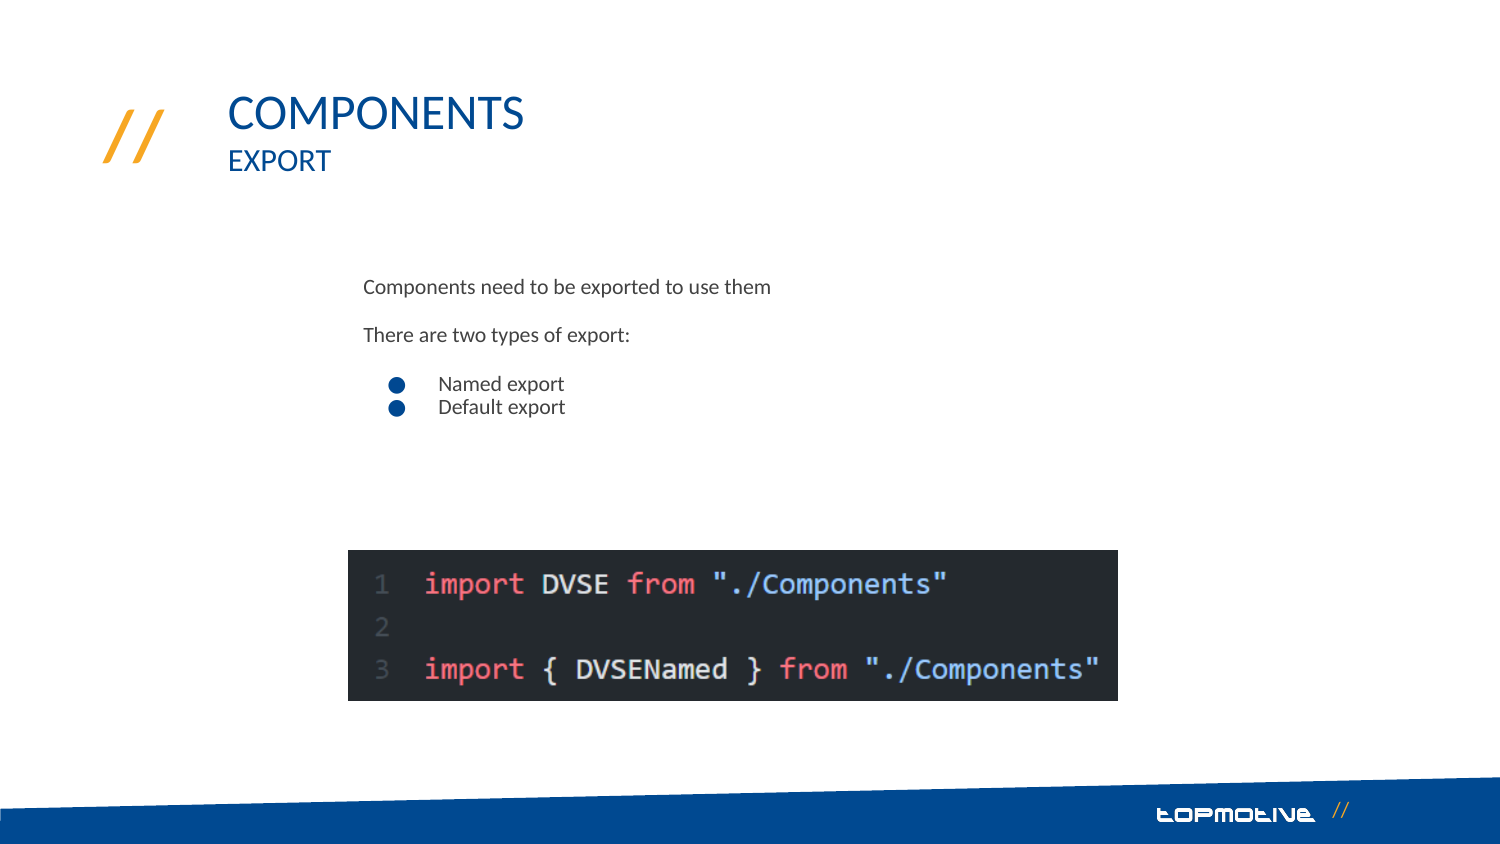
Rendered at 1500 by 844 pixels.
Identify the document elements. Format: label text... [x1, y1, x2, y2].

title Components Export [212, 64, 1368, 215]
picture [1157, 808, 1316, 822]
list Components need to be exported to use them There are two types of export: Named export Default export [348, 260, 1152, 701]
picture [348, 550, 1118, 701]
